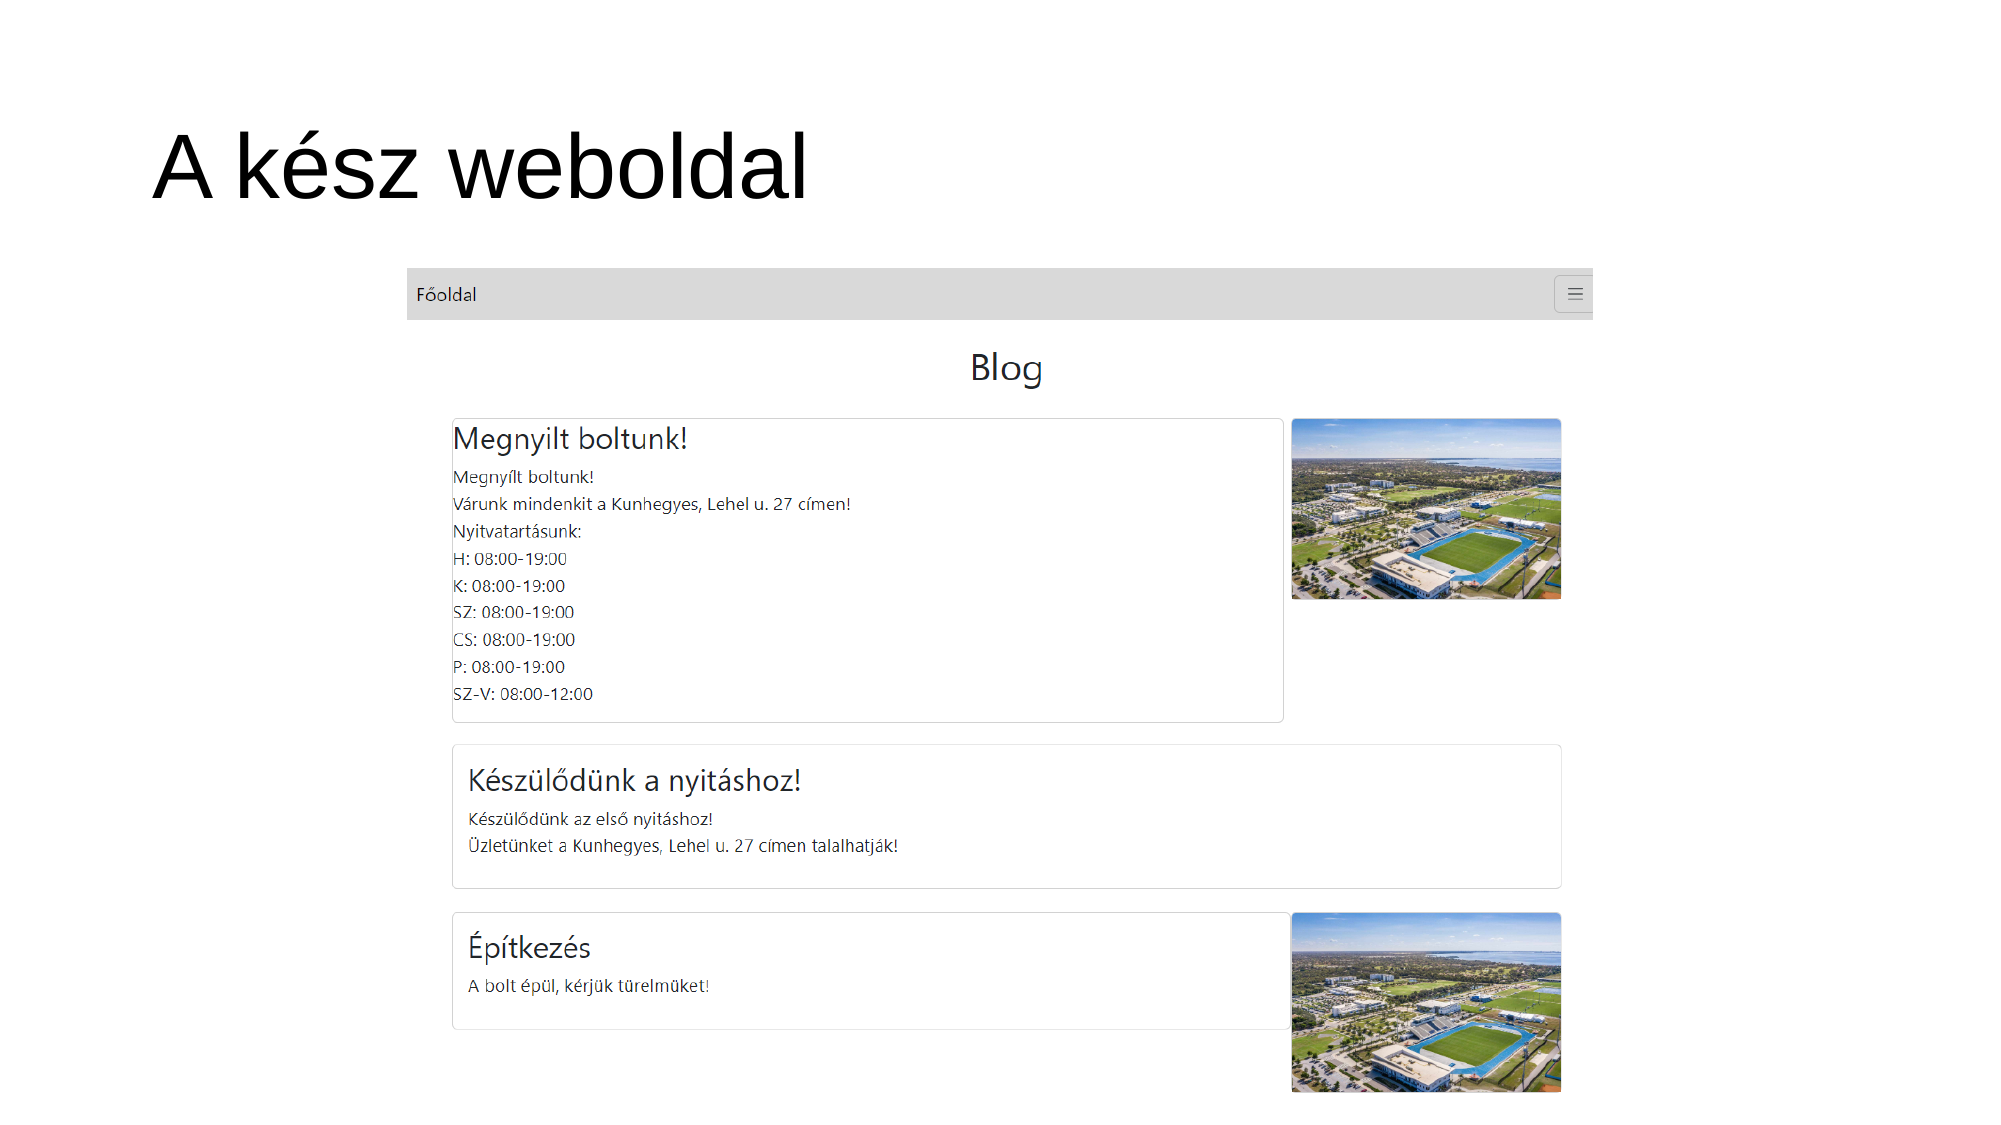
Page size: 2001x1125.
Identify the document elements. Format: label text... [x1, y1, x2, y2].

title A kész weboldal [137, 59, 1863, 278]
picture [407, 268, 1593, 1125]
